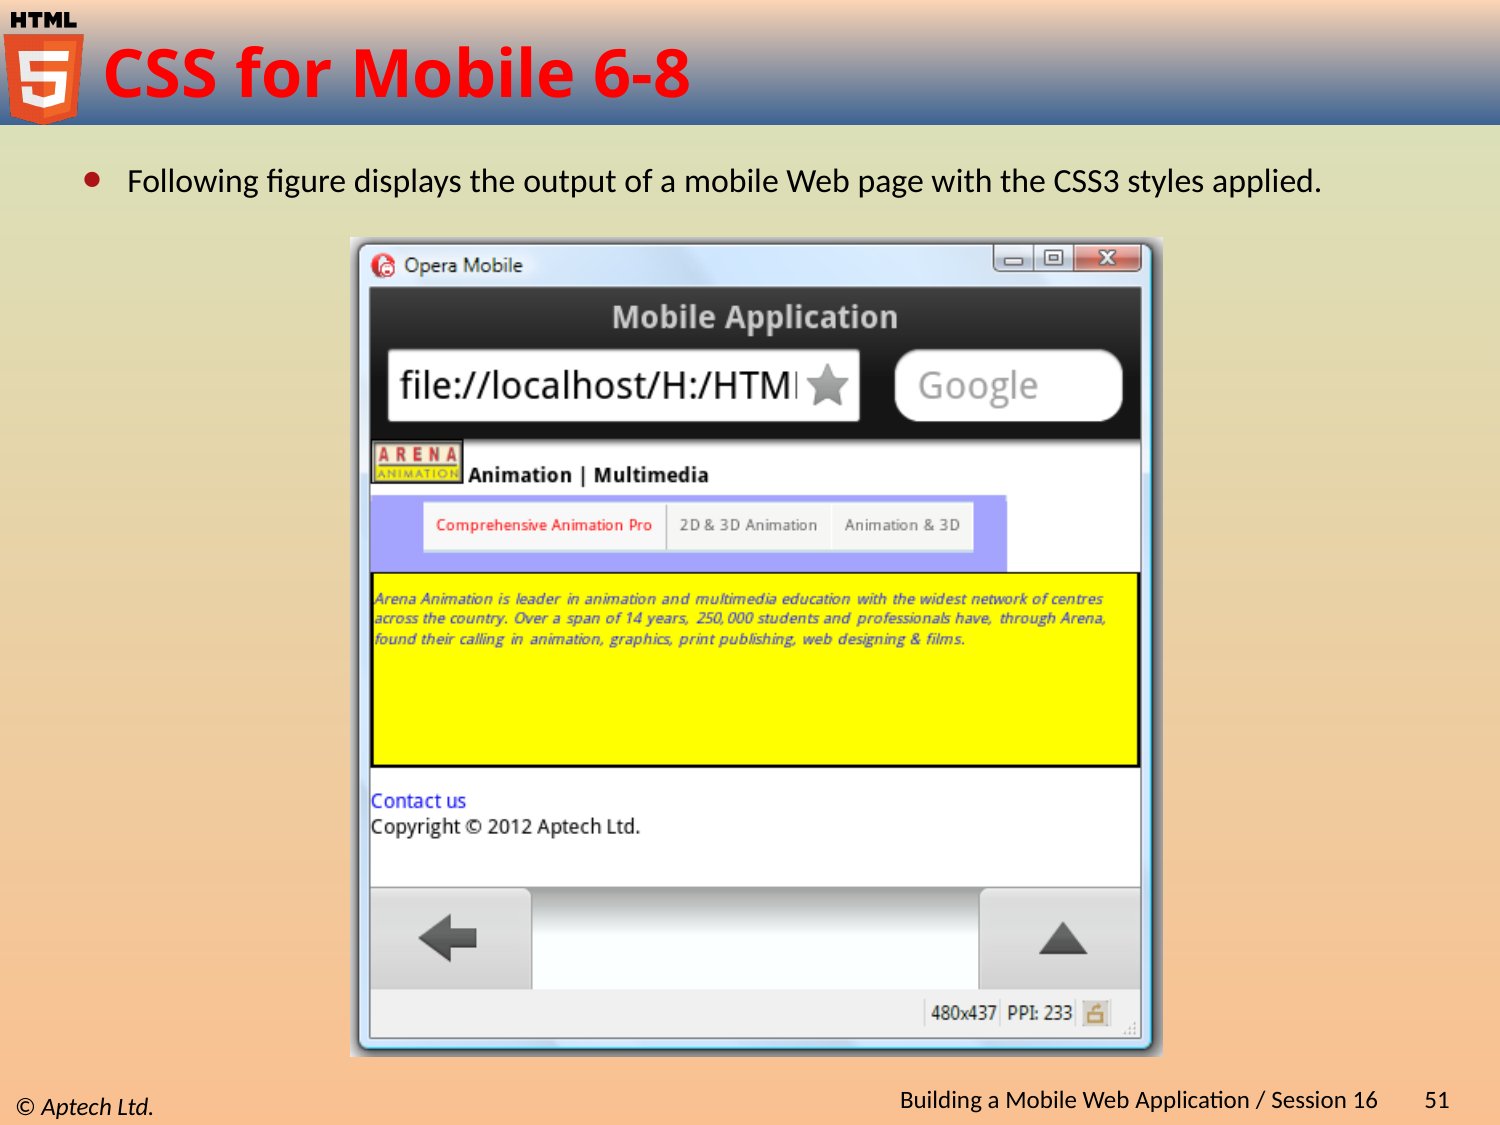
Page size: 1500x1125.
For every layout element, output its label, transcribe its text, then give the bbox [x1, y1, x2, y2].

text_box Following figure displays the output of a mobile Web page with the CSS3 styles applied. [37, 149, 1425, 250]
picture [349, 237, 1163, 1057]
title CSS for Mobile 6-8 [87, 37, 1338, 106]
picture [0, 12, 100, 125]
slide_number 51 [1400, 1084, 1465, 1113]
footer Building a Mobile Web Application / Session 16 [412, 1084, 1400, 1113]
